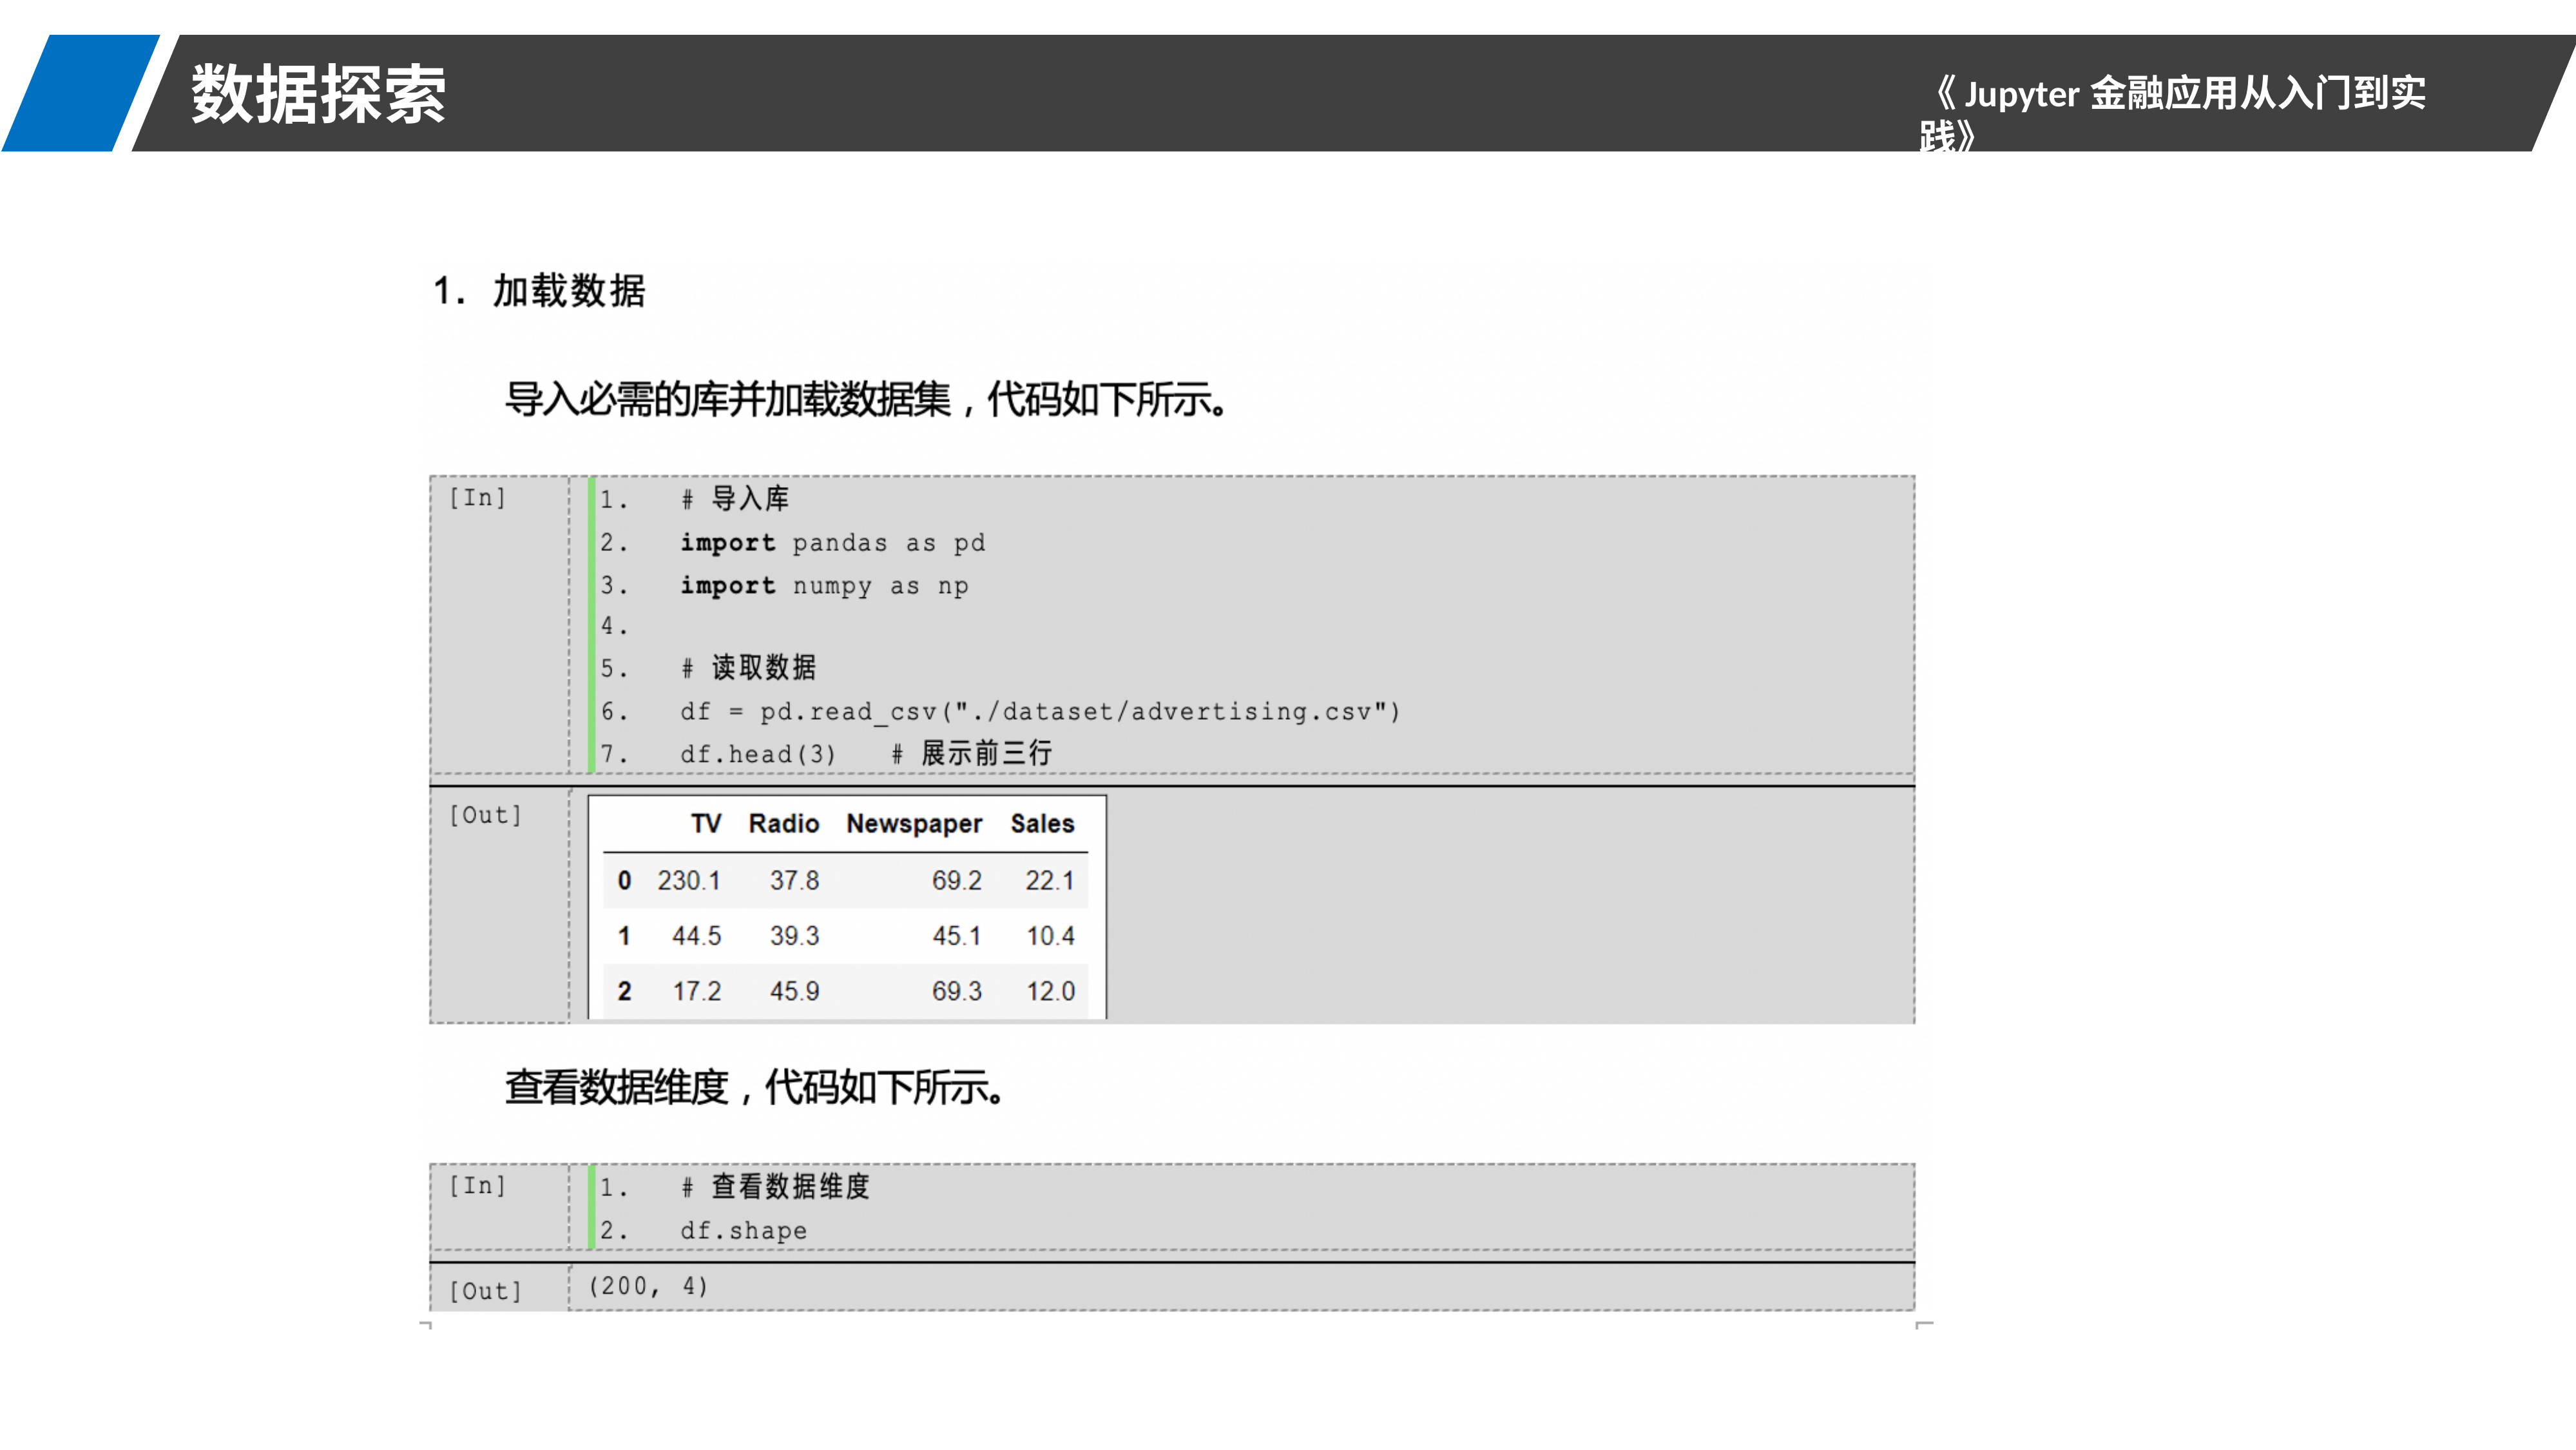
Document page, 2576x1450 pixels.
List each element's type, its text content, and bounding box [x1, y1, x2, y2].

text_box 数据探索 [181, 49, 473, 137]
picture [419, 261, 1934, 1329]
